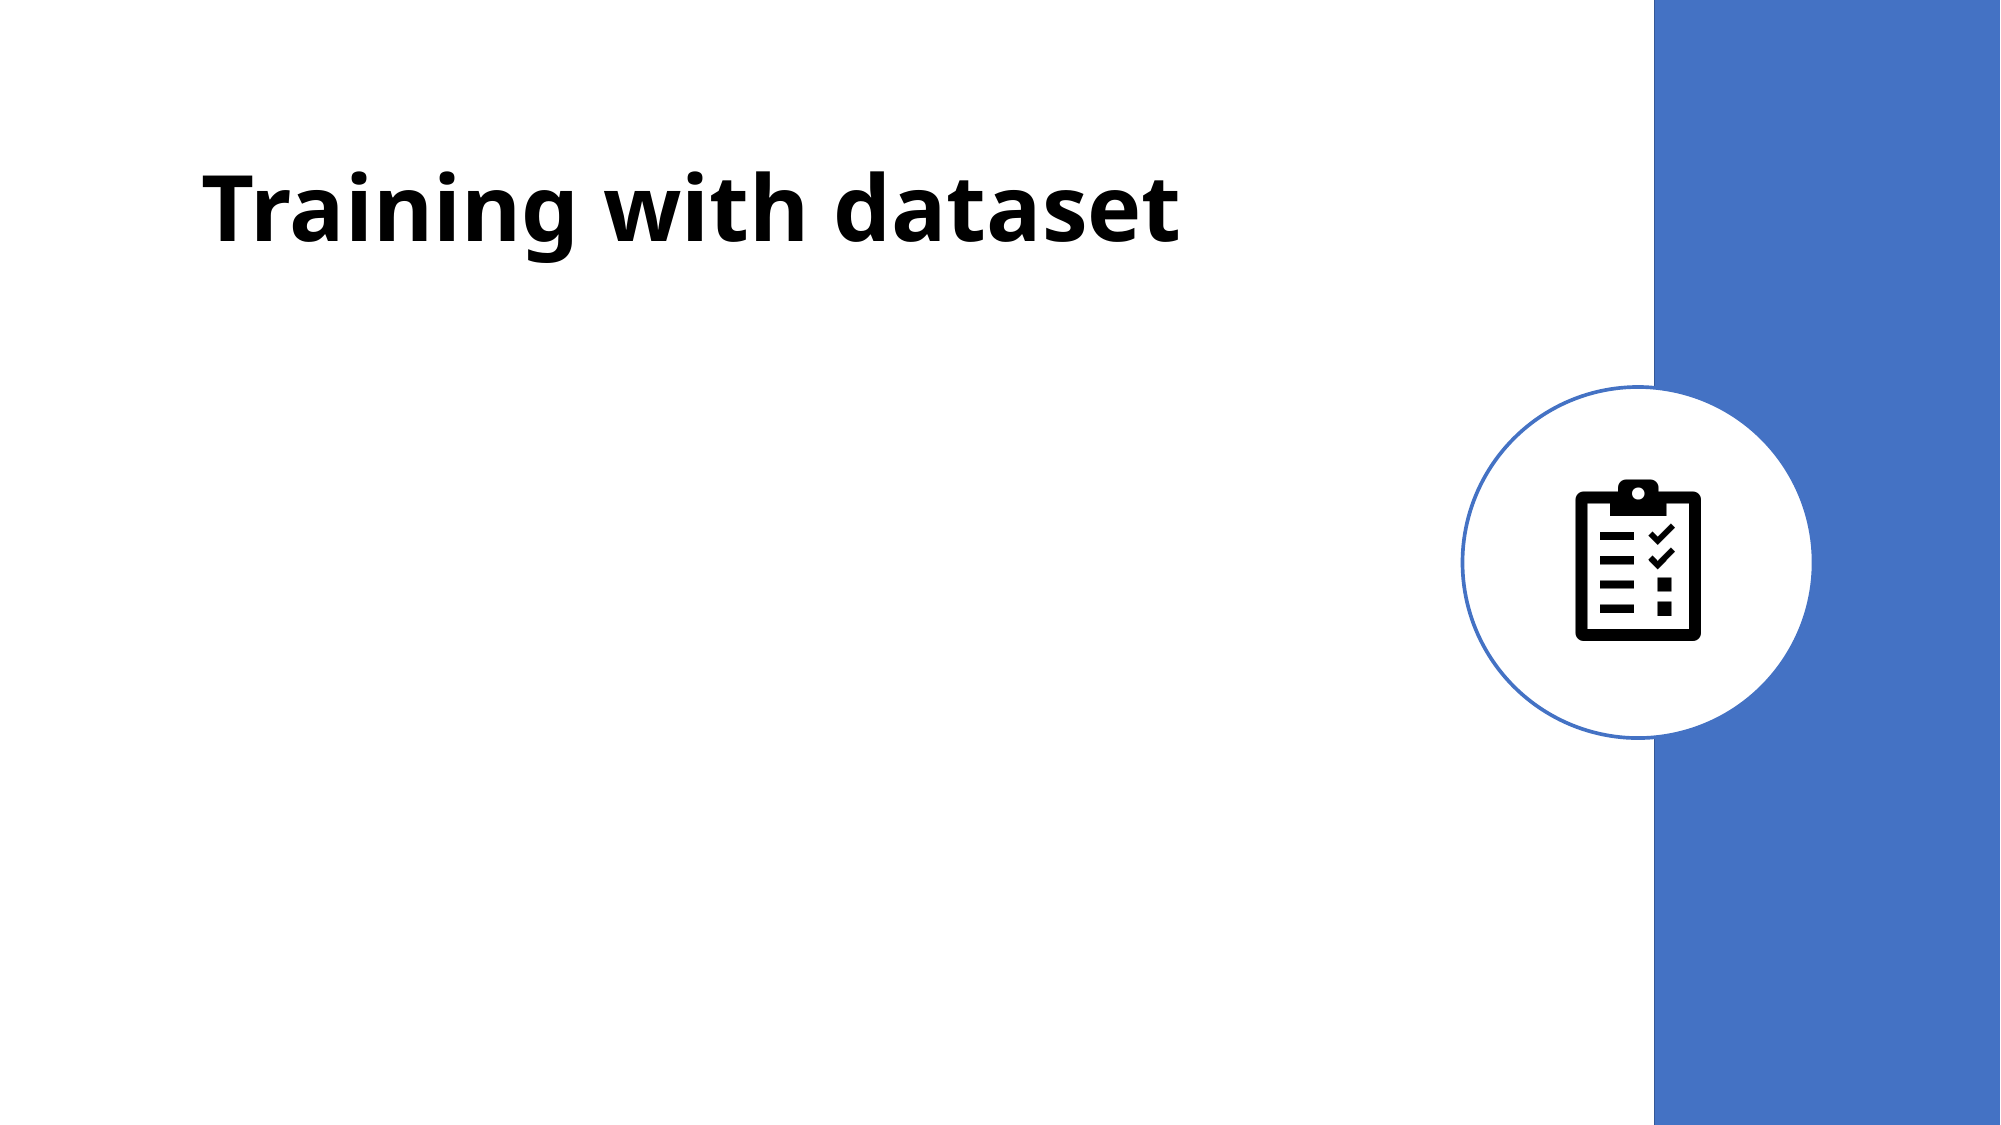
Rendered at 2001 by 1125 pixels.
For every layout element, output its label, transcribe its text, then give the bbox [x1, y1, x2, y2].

text_box [1461, 385, 1815, 740]
text_box Training with dataset [186, 102, 1413, 321]
text_box [1654, 0, 2000, 1125]
picture [1541, 463, 1735, 657]
